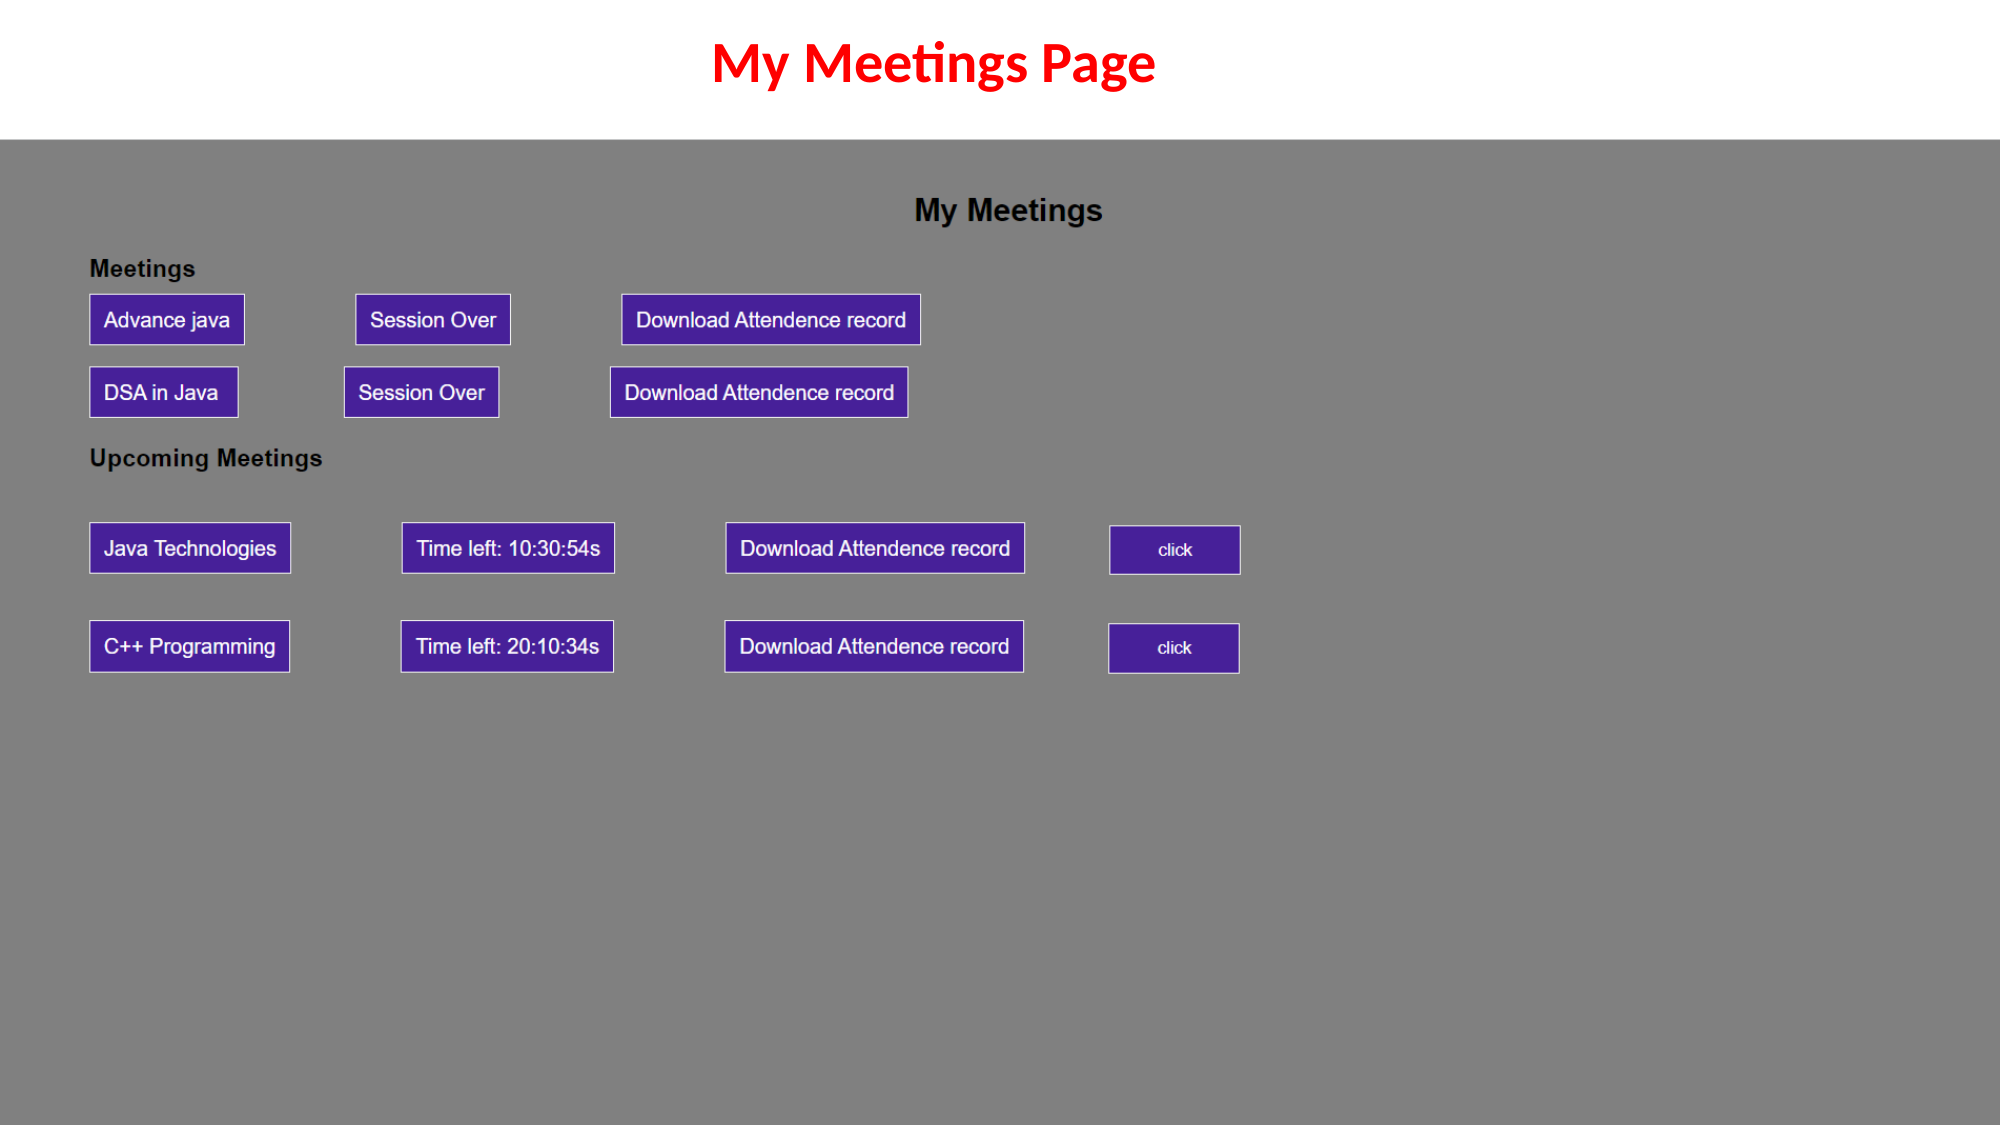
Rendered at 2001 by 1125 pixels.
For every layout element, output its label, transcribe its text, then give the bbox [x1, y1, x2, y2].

picture [0, 139, 2000, 1125]
text_box My Meetings Page [697, 17, 1936, 102]
